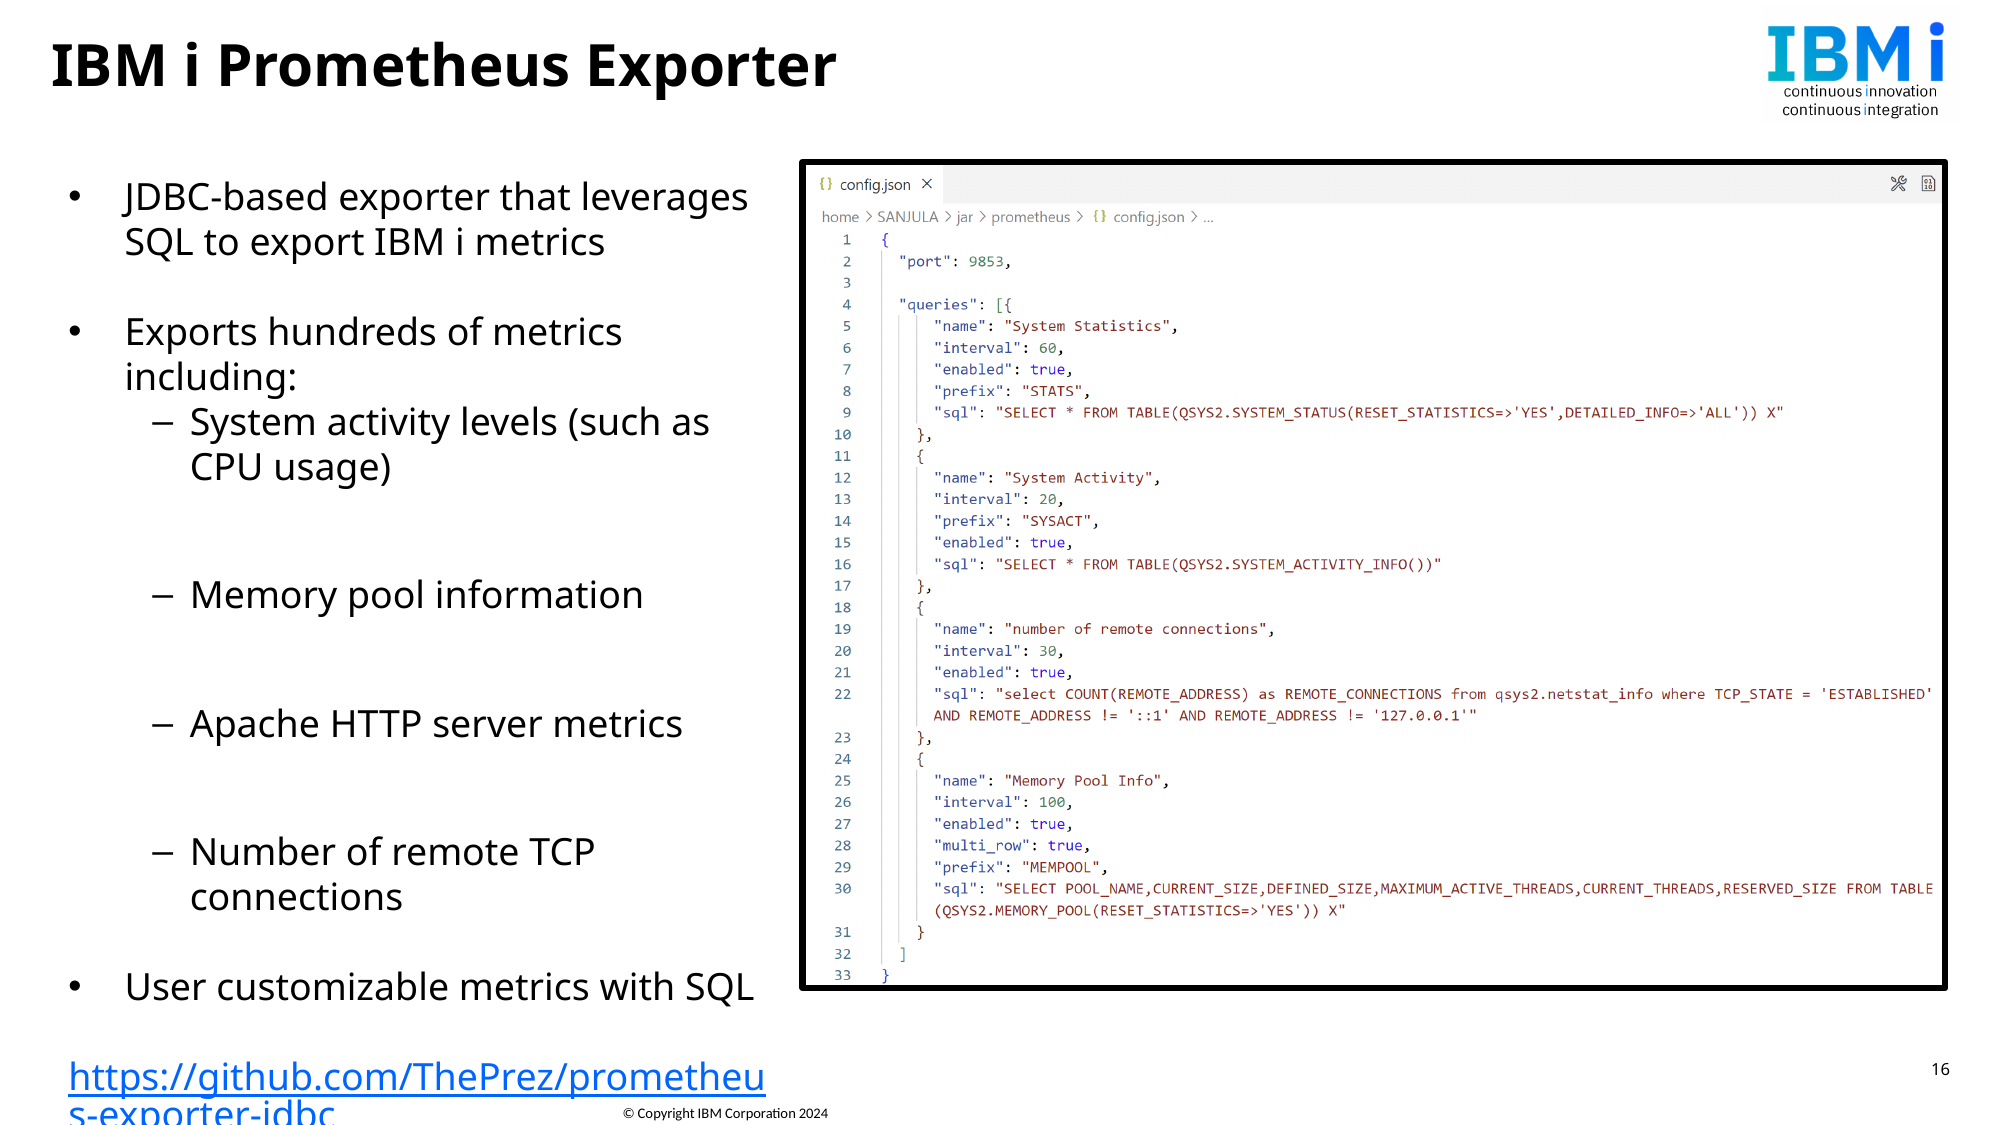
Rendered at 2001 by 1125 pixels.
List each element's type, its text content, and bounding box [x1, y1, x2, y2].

picture [1761, 5, 1961, 124]
text_box IBM i Prometheus Exporter [50, 36, 1721, 101]
list JDBC-based exporter that leverages SQL to export IBM i metrics Exports hundreds of metrics including: System activity levels (such as CPU usage) Memory pool information Apache HTTP server metrics Number of remote TCP connections User customizable metrics with SQL https://github.com/ThePrez/prometheus-exporter-jdbc [53, 165, 792, 986]
picture [805, 164, 1943, 986]
slide_number 16 [1500, 1055, 1950, 1086]
